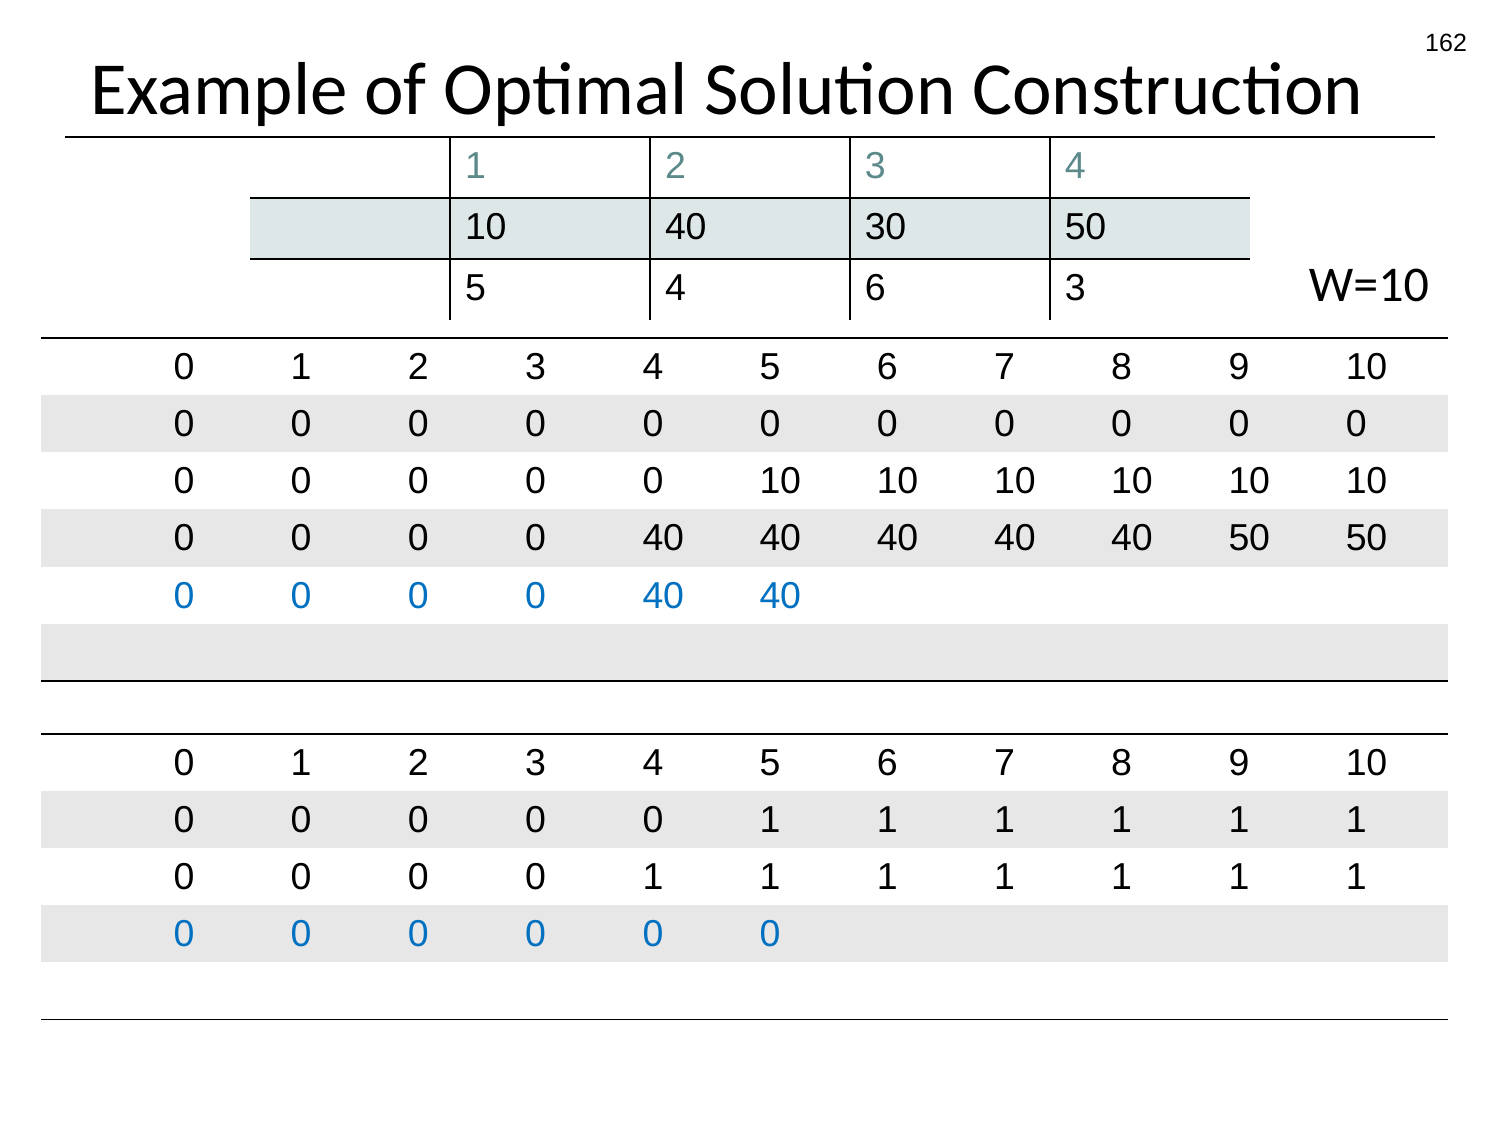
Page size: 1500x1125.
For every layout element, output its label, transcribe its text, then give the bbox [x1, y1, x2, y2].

slide_number 162 [1131, 18, 1483, 62]
title Example of Optimal Solution Construction [75, 20, 1425, 138]
text_box W=10 [1294, 243, 1444, 319]
